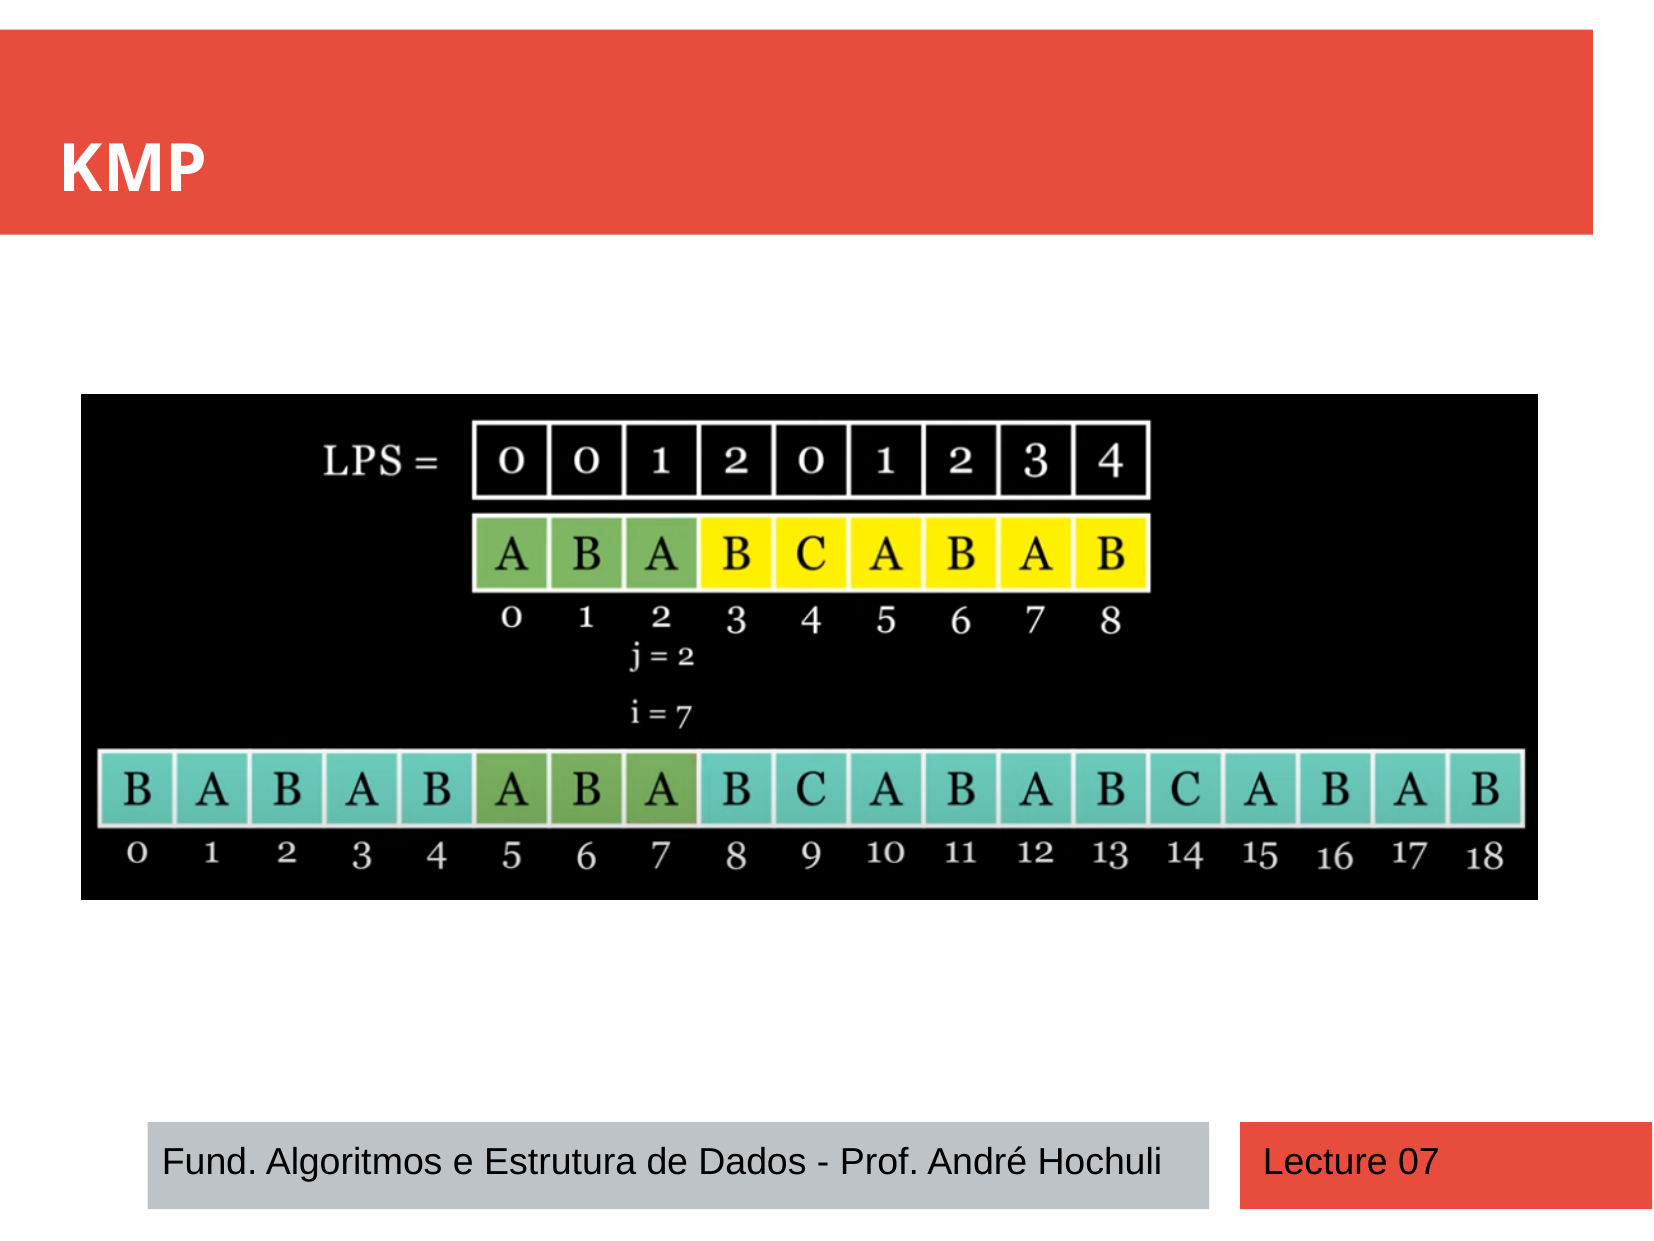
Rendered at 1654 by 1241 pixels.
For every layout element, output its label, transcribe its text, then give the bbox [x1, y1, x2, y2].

text_box Fund. Algoritmos e Estrutura de Dados - Prof. André Hochuli [147, 1129, 1204, 1188]
text_box Lecture 07 [1248, 1129, 1622, 1188]
picture [81, 394, 1538, 901]
text_box KMP [59, 59, 1593, 206]
